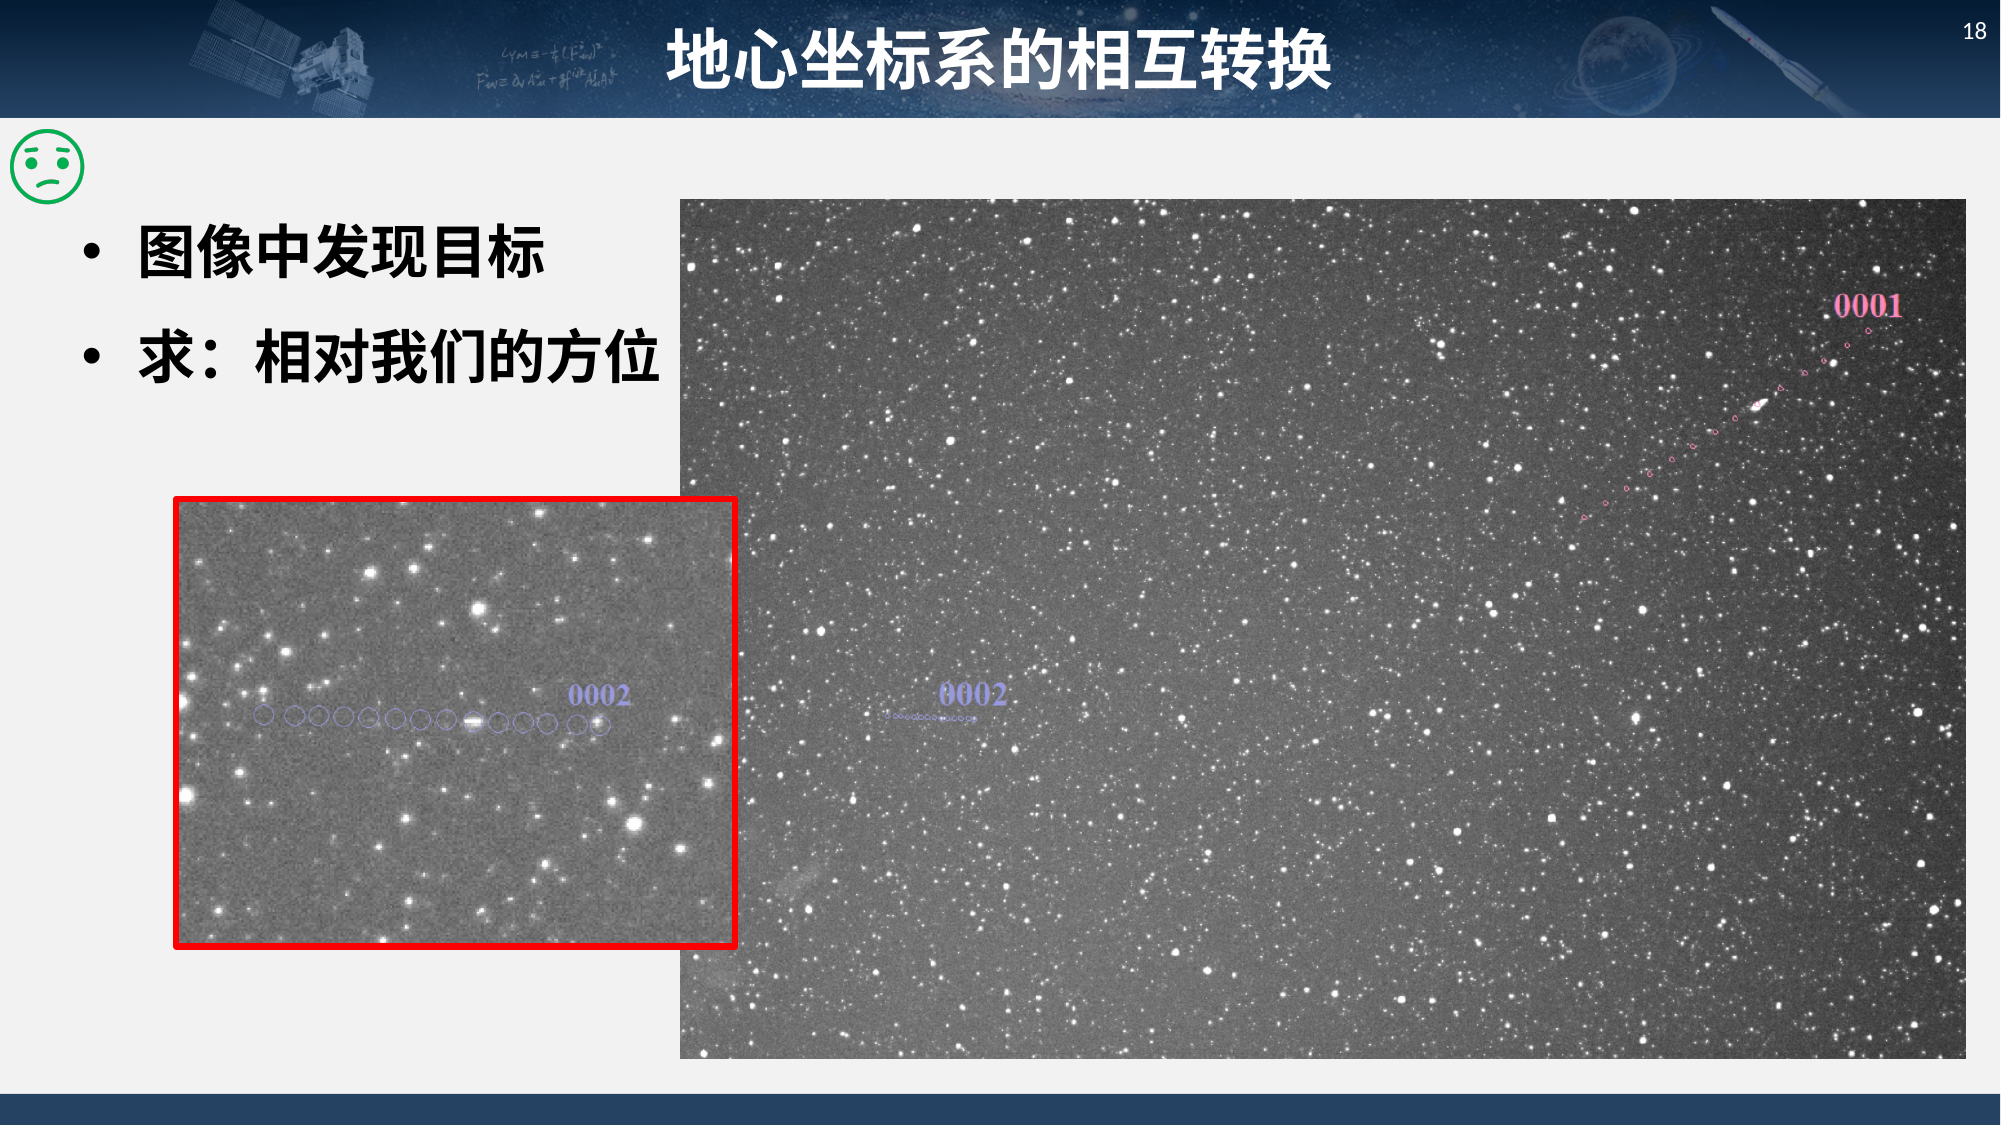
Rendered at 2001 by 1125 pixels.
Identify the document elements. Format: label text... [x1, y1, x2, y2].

picture [179, 199, 1966, 1059]
text_box 图像中发现目标 求：相对我们的方位 [66, 172, 722, 398]
text_box 地心坐标系的相互转换 [0, 0, 2000, 117]
picture [0, 0, 2001, 118]
picture [0, 119, 94, 214]
